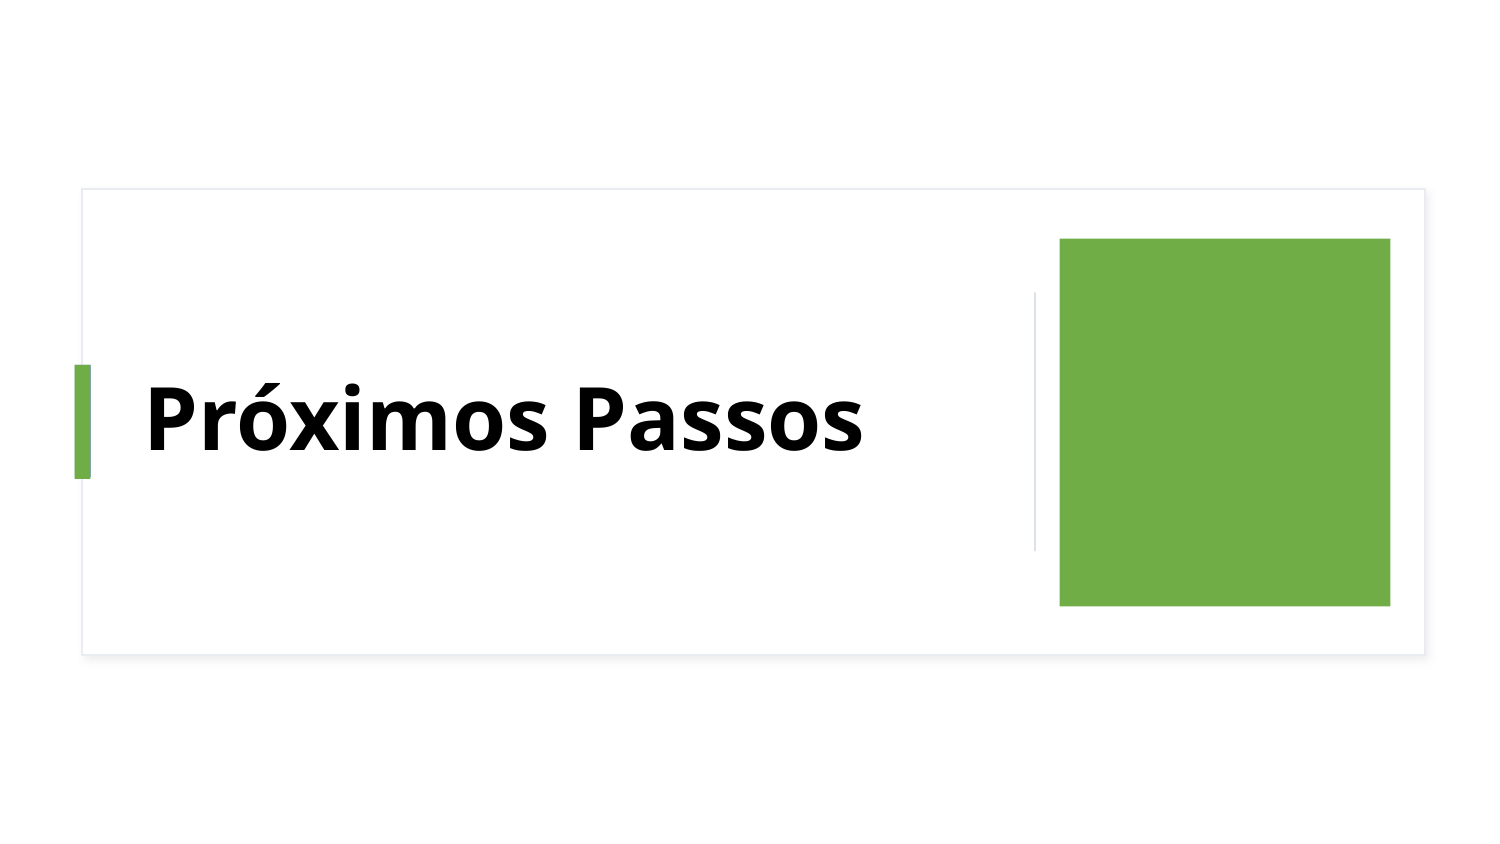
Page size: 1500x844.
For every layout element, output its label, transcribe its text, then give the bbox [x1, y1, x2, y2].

title Próximos Passos [132, 238, 996, 607]
list Subtítulo [1059, 238, 1391, 607]
title [74, 364, 91, 479]
